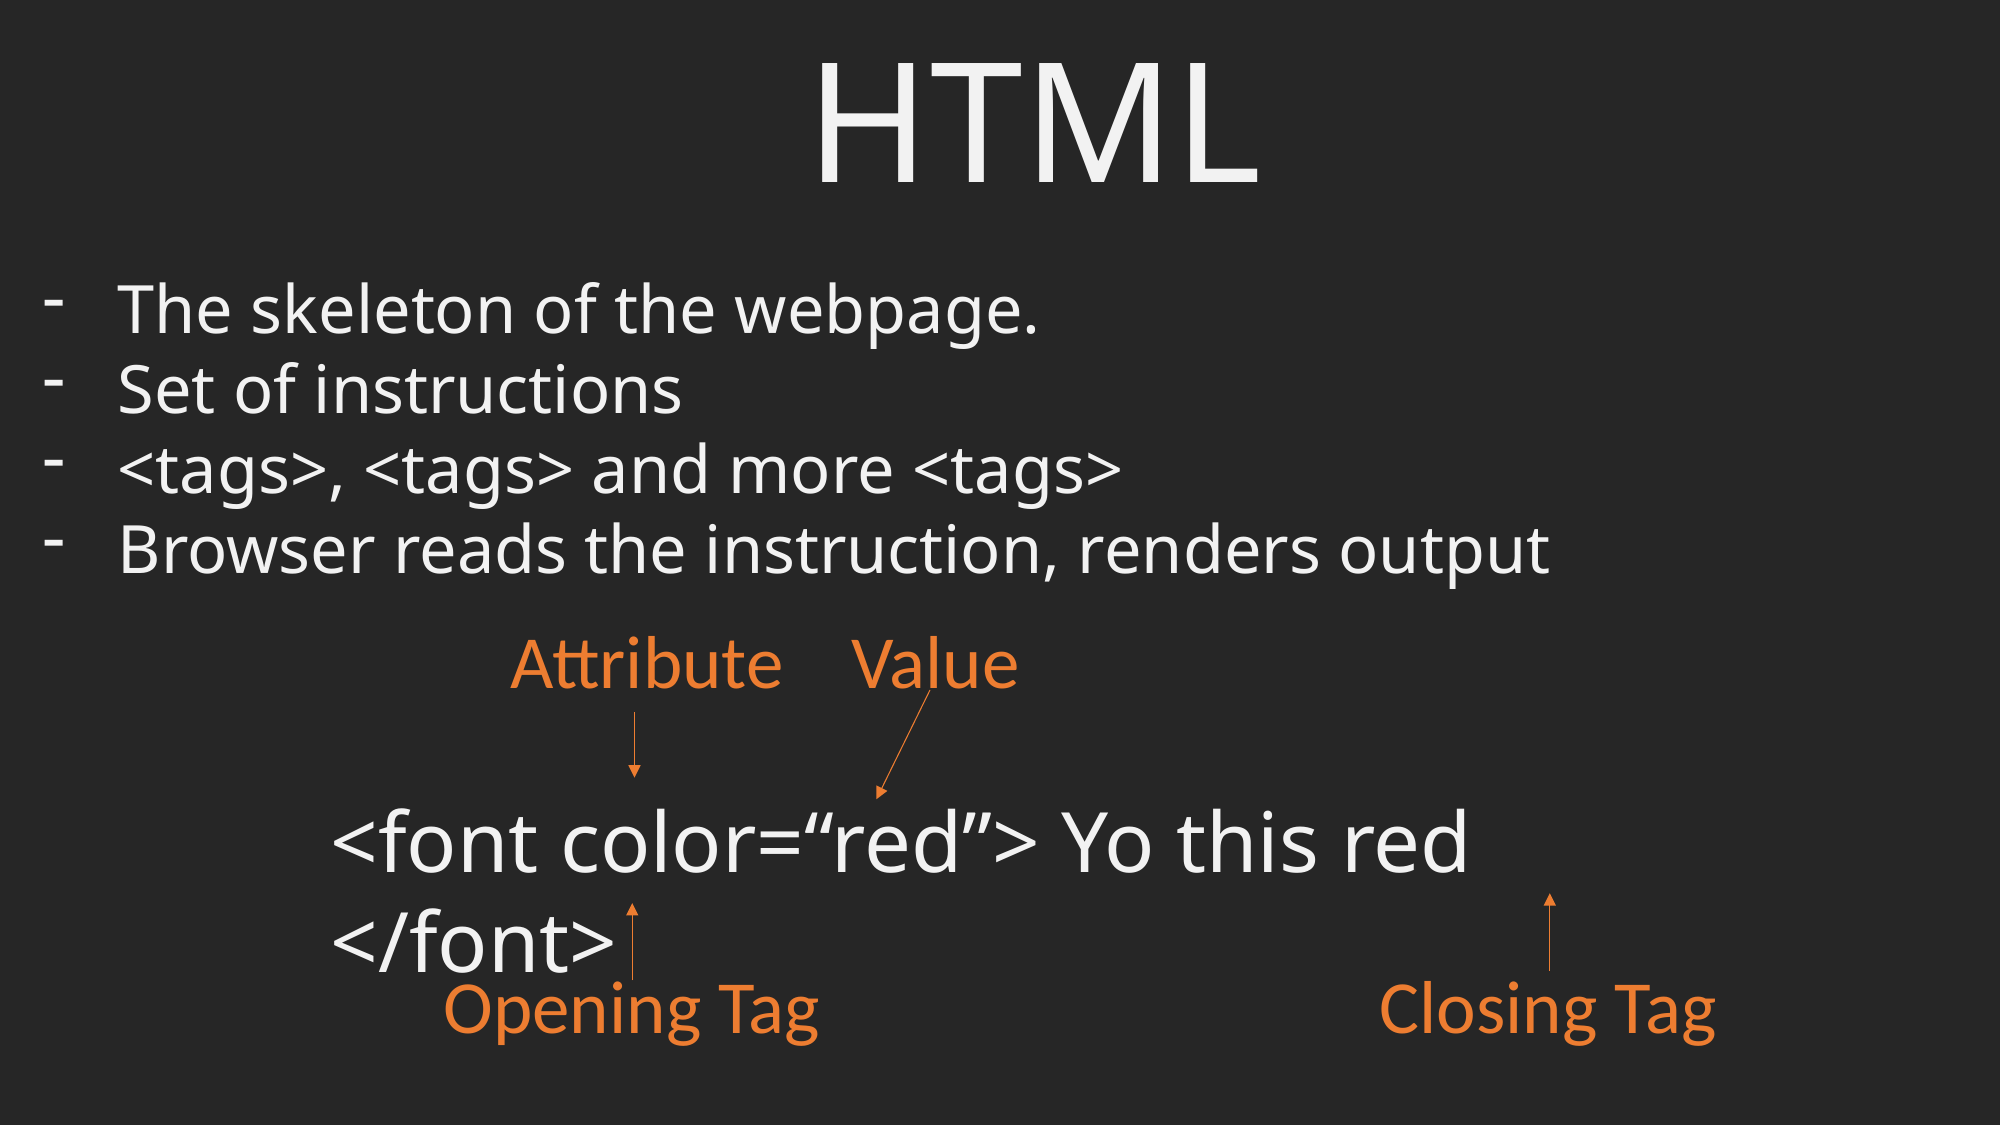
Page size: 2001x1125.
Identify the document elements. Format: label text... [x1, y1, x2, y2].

text_box HTML [792, 8, 1277, 224]
text_box Attribute Value [495, 605, 1036, 711]
text_box The skeleton of the webpage. Set of instructions <tags>, <tags> and more <tags> Browser reads the instruction, renders output [27, 259, 1967, 834]
text_box Opening Tag [428, 950, 836, 1056]
text_box <font color=“red”> Yo this red </font> [316, 781, 1679, 997]
text_box Closing Tag [1365, 950, 1732, 1056]
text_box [876, 689, 930, 800]
